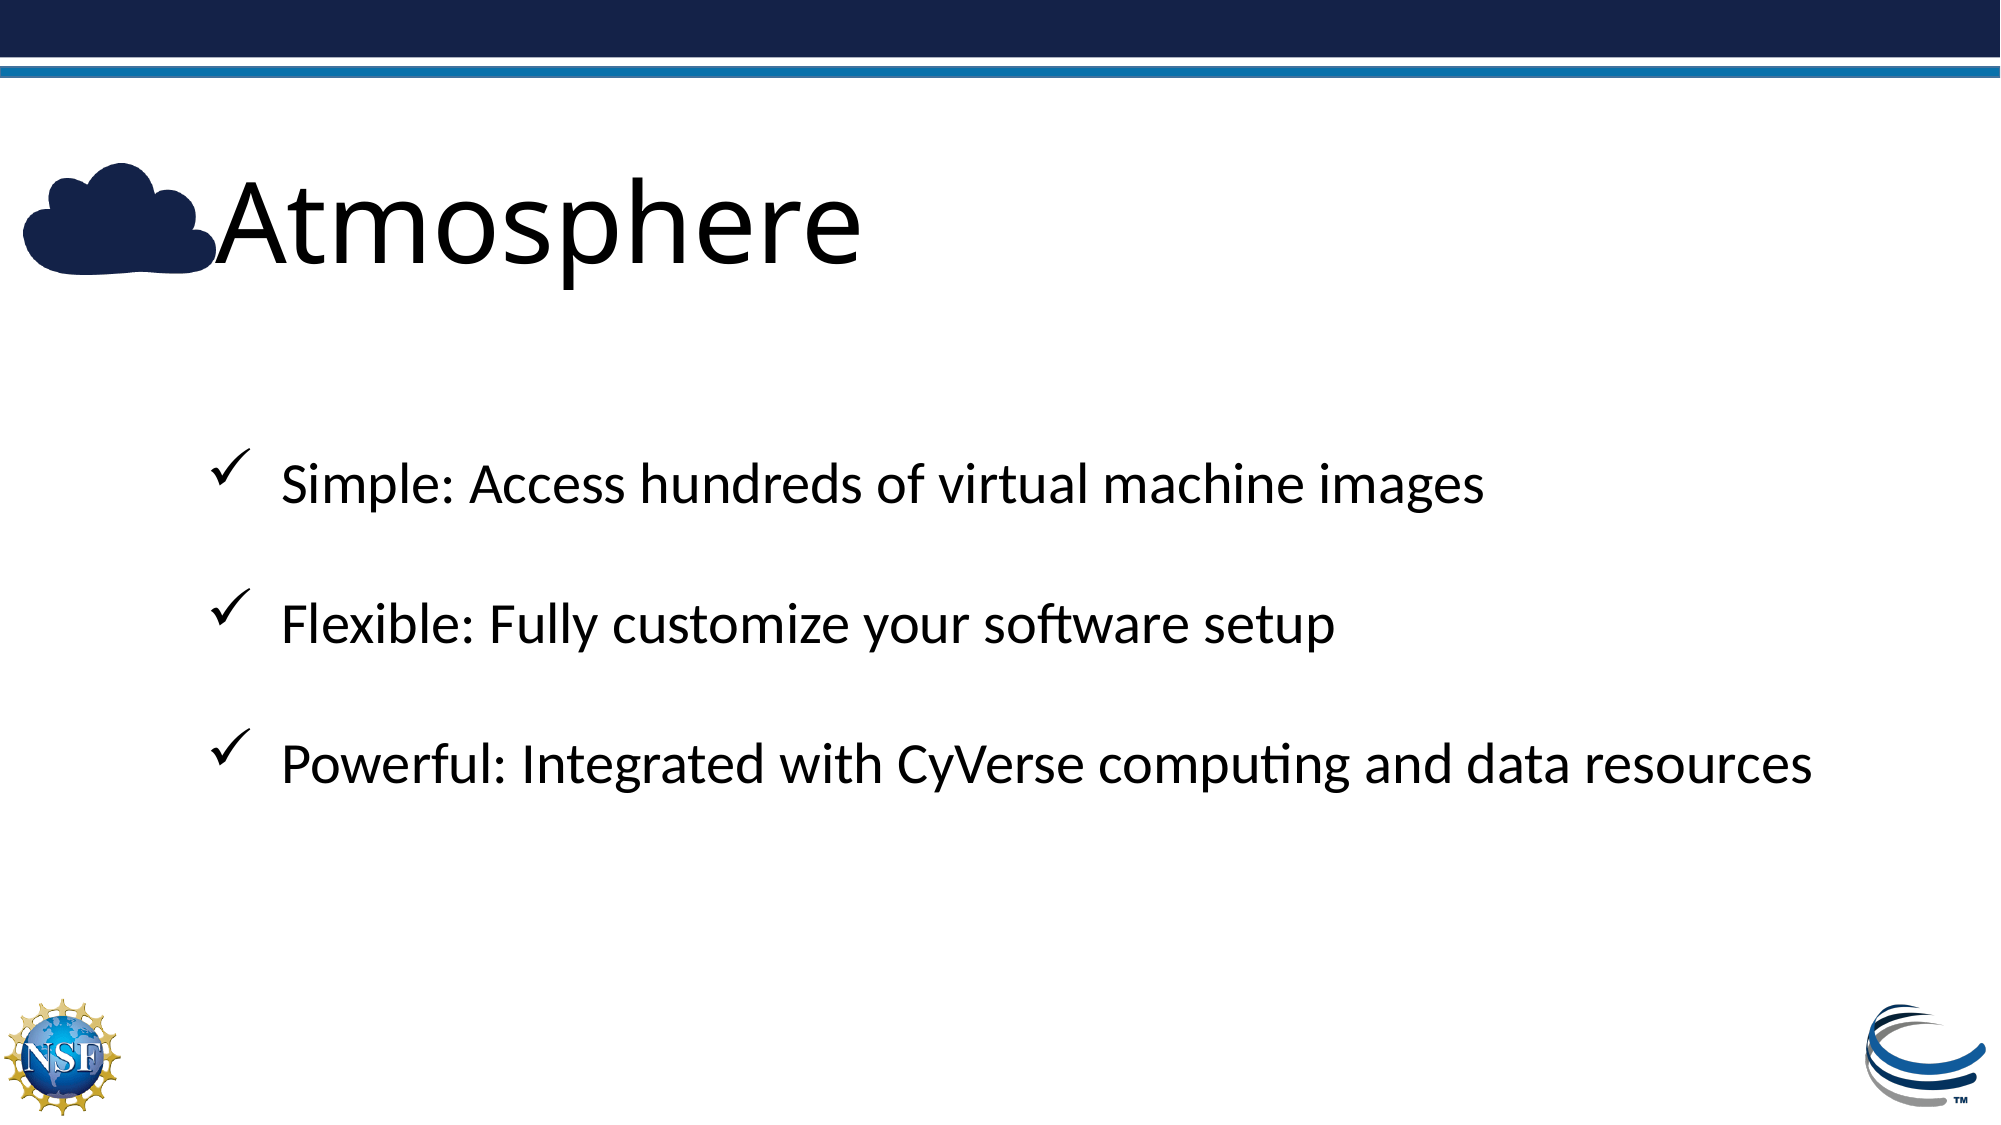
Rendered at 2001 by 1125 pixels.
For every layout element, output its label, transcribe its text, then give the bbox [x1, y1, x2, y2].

text_box Simple: Access hundreds of virtual machine images Flexible: Fully customize your software setup Powerful: Integrated with CyVerse computing and data resources [191, 437, 1842, 803]
picture [2, 996, 122, 1117]
picture [23, 163, 216, 275]
text_box Atmosphere [200, 143, 880, 294]
picture [1838, 976, 2001, 1125]
